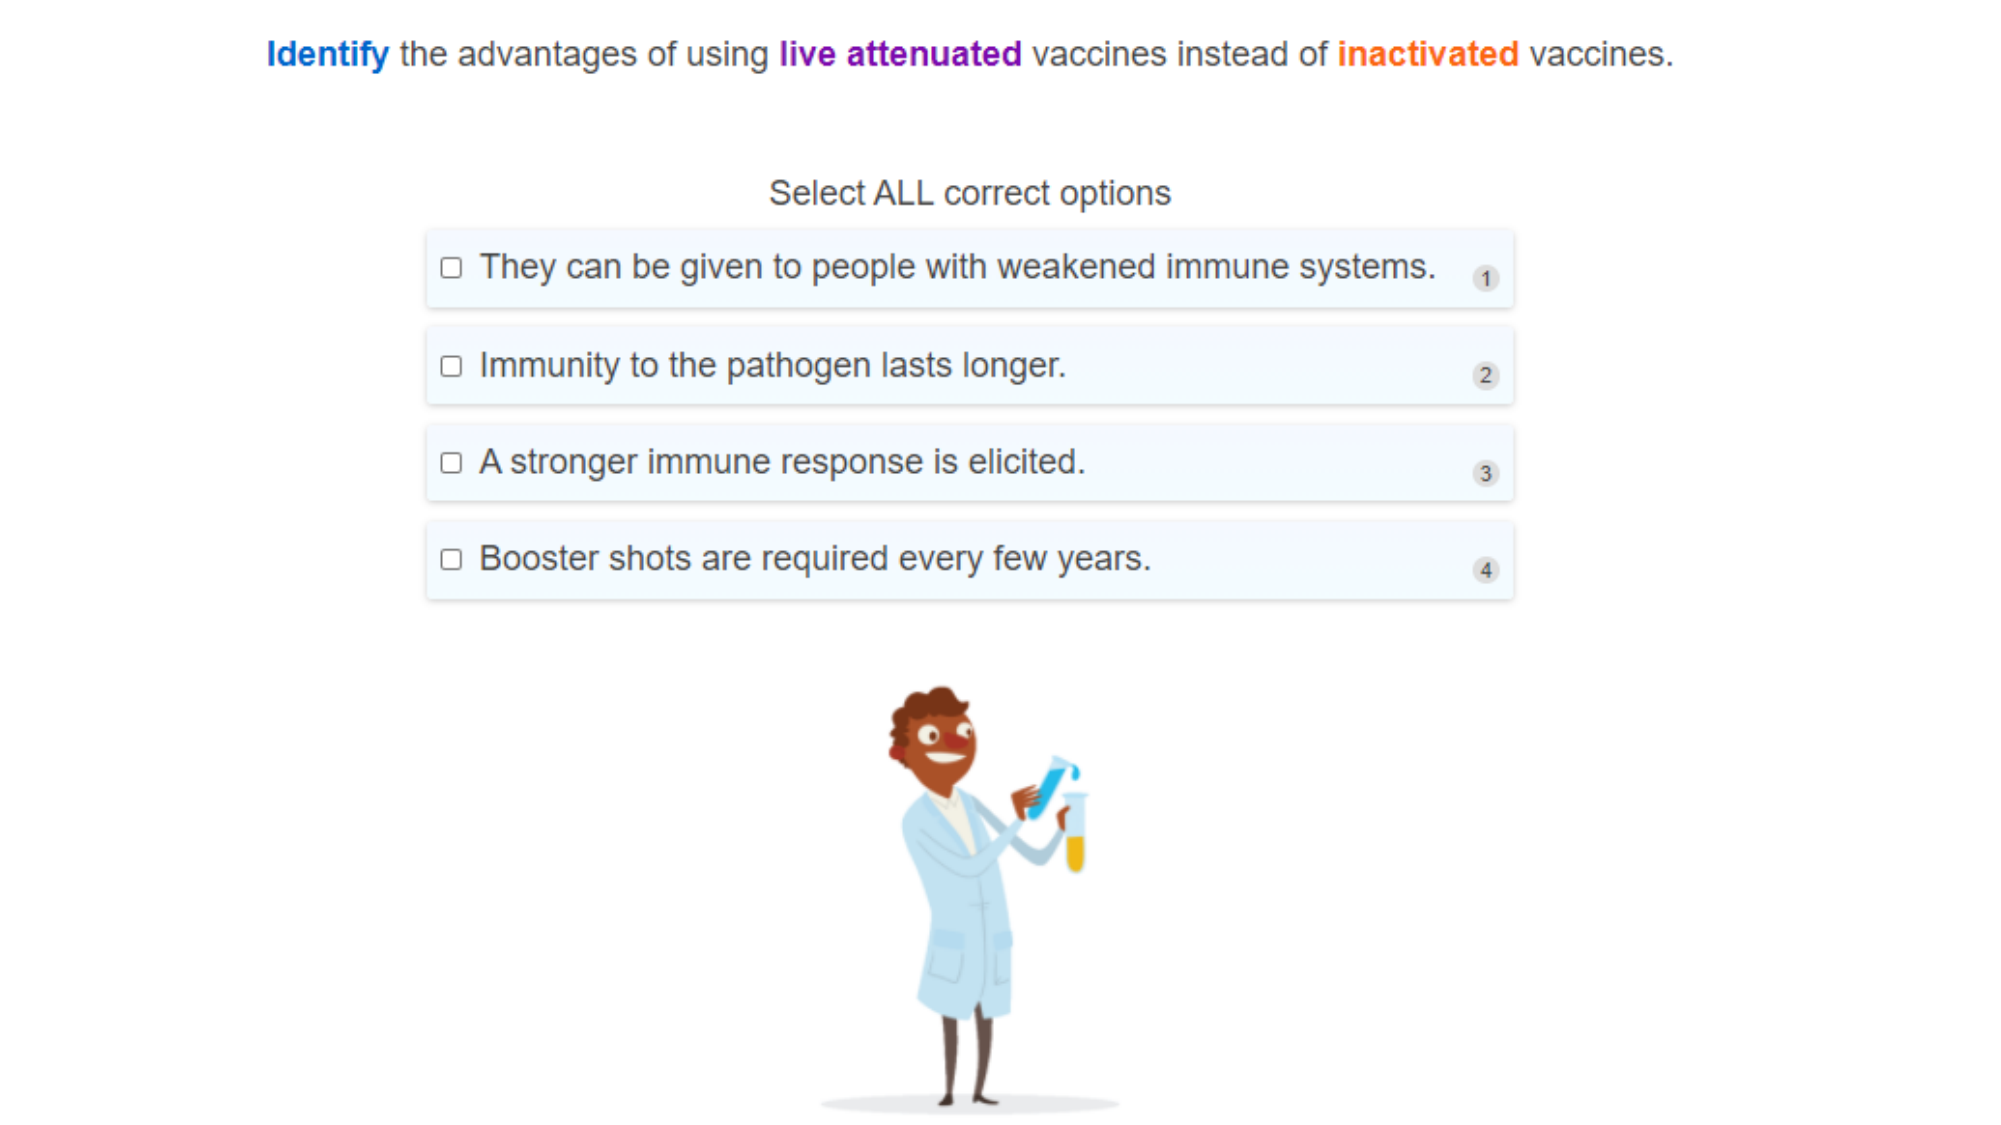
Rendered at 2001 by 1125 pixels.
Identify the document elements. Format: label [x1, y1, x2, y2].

picture [240, 18, 1680, 1125]
